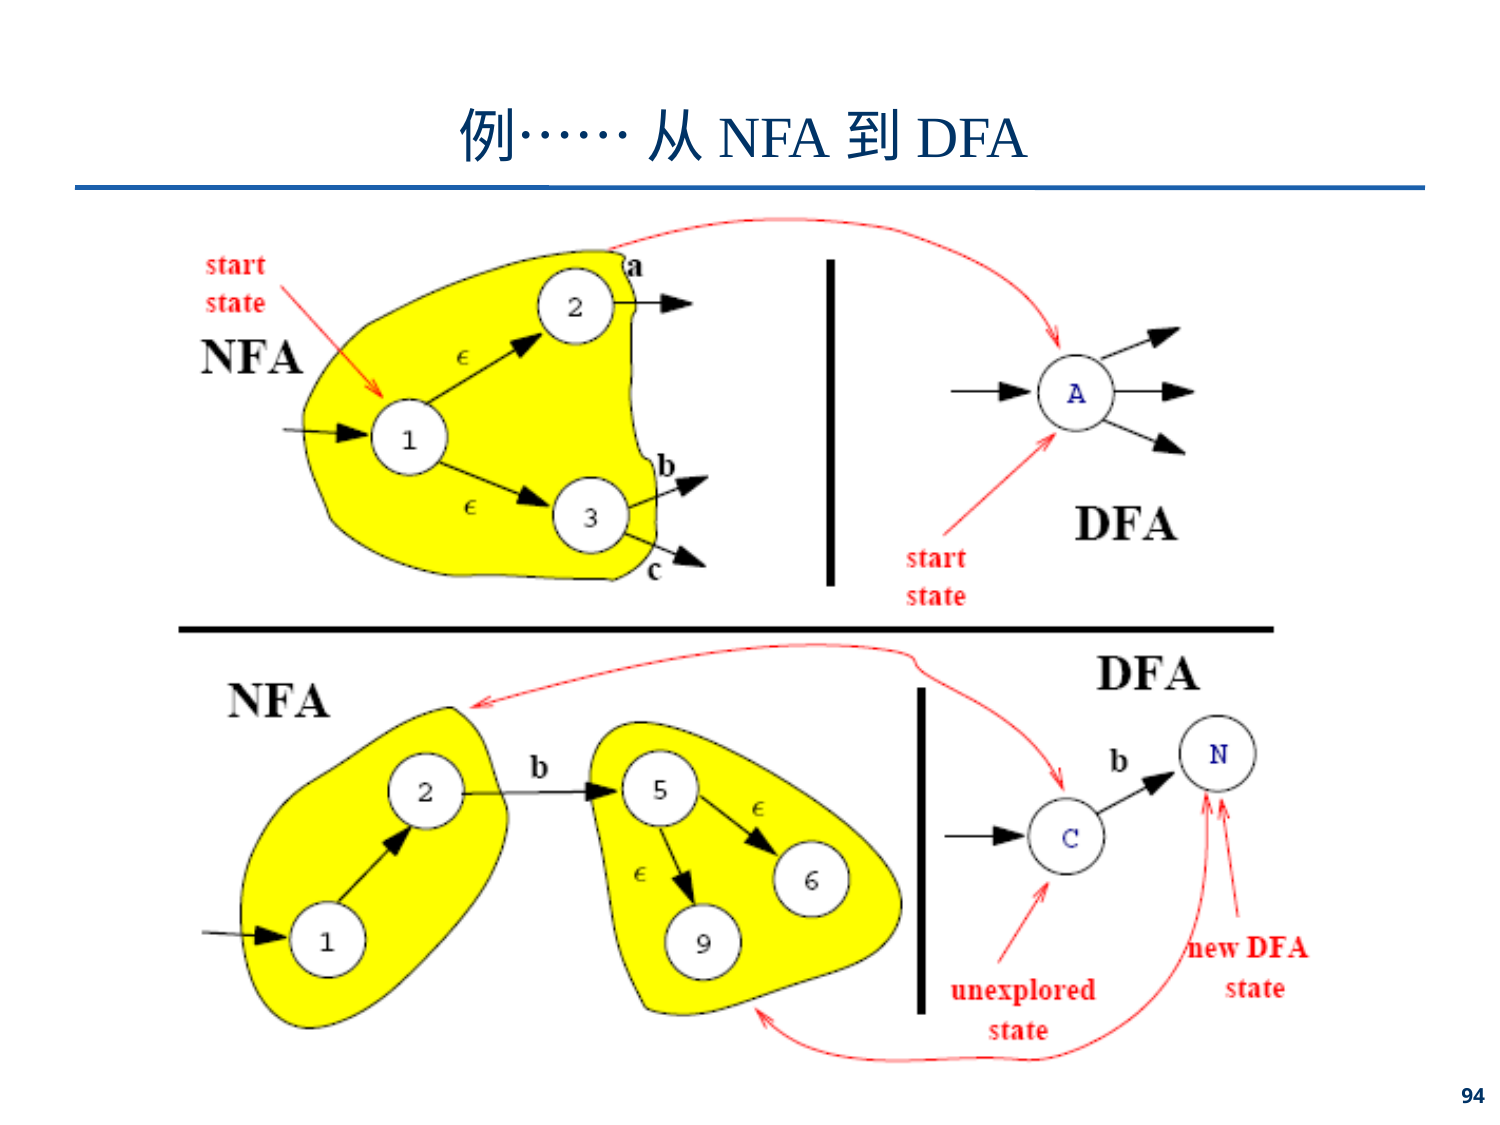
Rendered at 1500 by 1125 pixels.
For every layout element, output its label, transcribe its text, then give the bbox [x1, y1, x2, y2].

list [99, 200, 1363, 1093]
title 例…… 从NFA到DFA [137, 87, 1351, 181]
slide_number 94 [1149, 1074, 1500, 1117]
